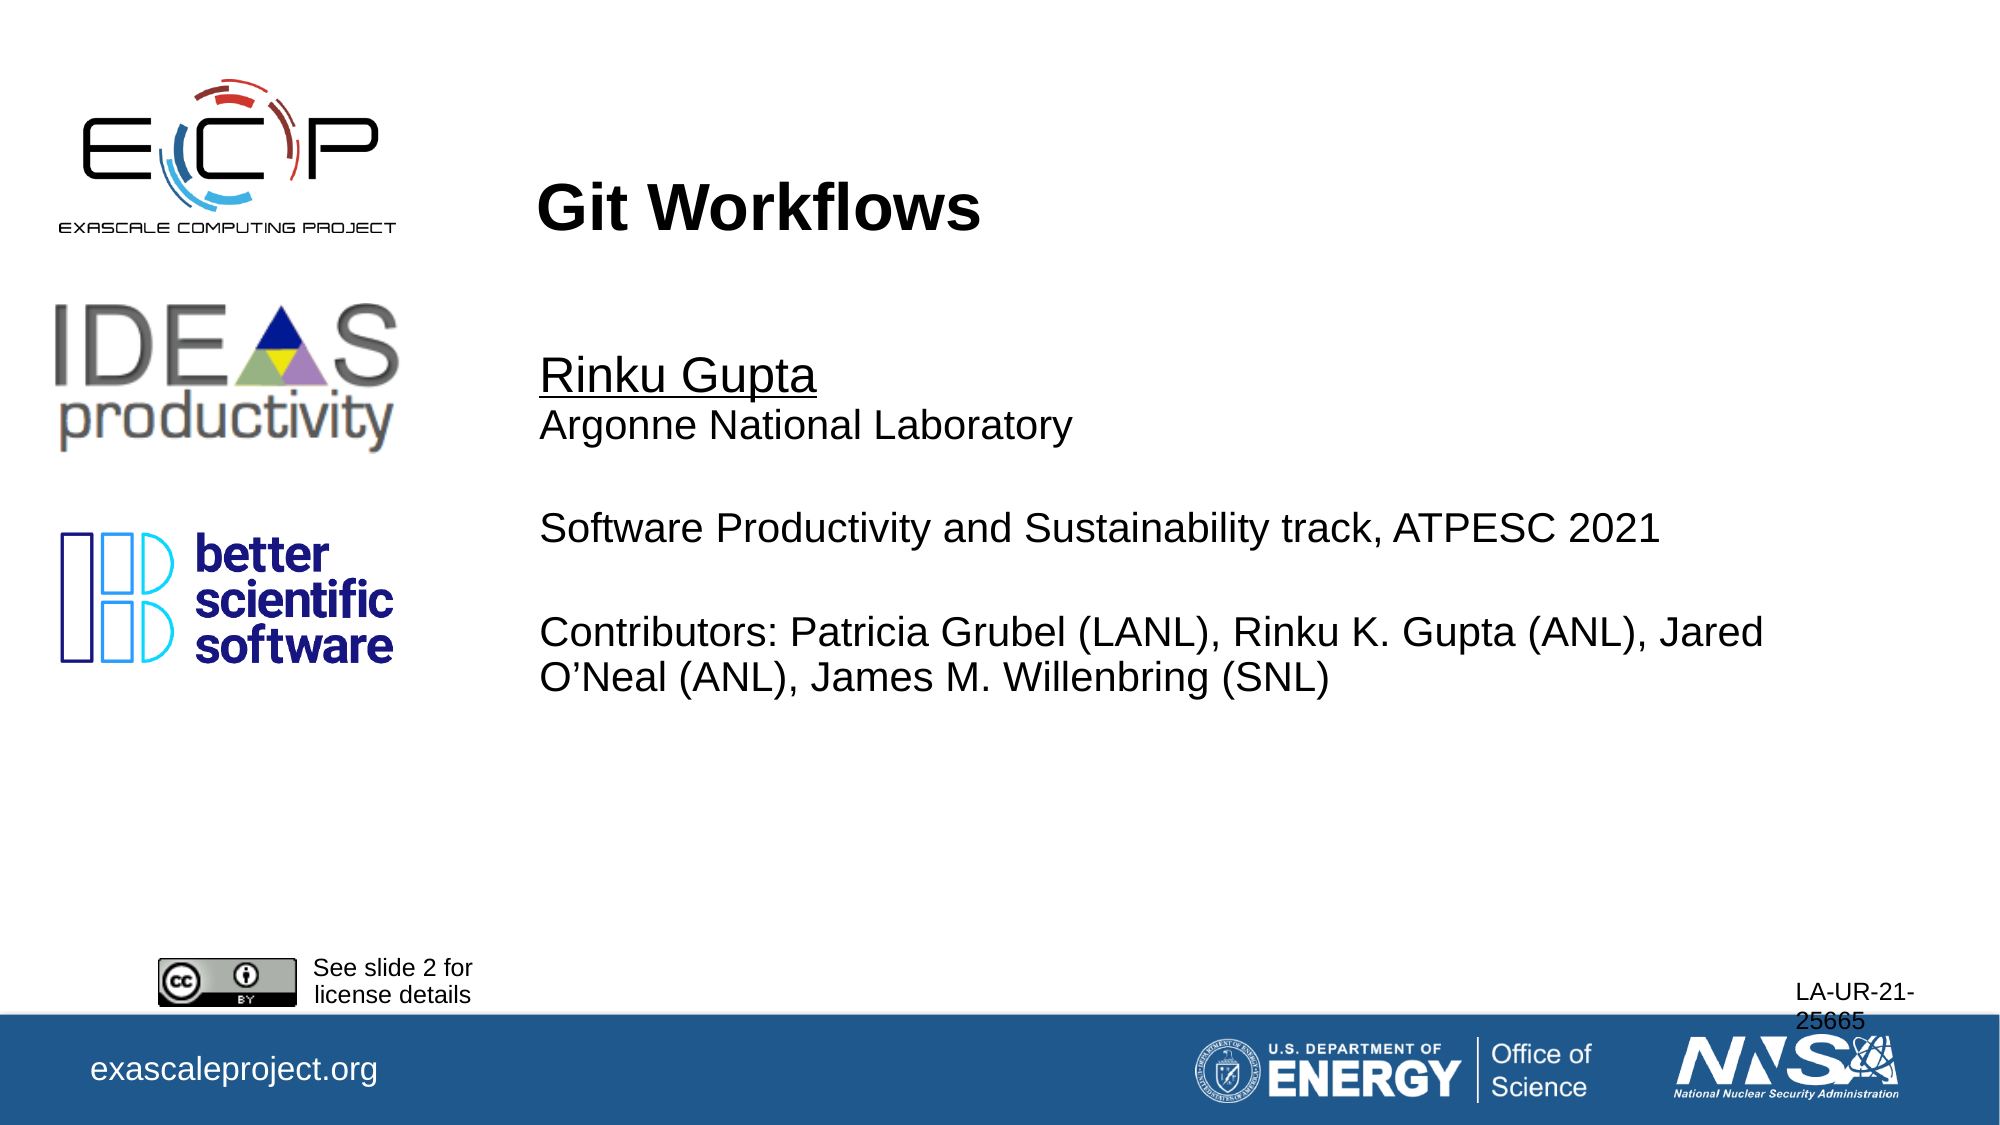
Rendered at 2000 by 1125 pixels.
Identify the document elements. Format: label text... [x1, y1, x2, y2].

text_box LA-UR-21-25665 [1780, 967, 2000, 1043]
picture [59, 79, 396, 233]
picture [54, 303, 401, 454]
picture [1195, 1037, 1592, 1103]
picture [54, 523, 401, 672]
subtitle Rinku Gupta Argonne National Laboratory Software Productivity and Sustainability track, ATPESC 2021 Contributors: Patricia Grubel (LANL), Rinku K. Gupta (ANL), Jared O’Neal (ANL), James M. Willenbring (SNL) [521, 341, 1882, 921]
picture [158, 958, 297, 1007]
title Git Workflows [521, 82, 1882, 252]
picture [1673, 1034, 1899, 1106]
